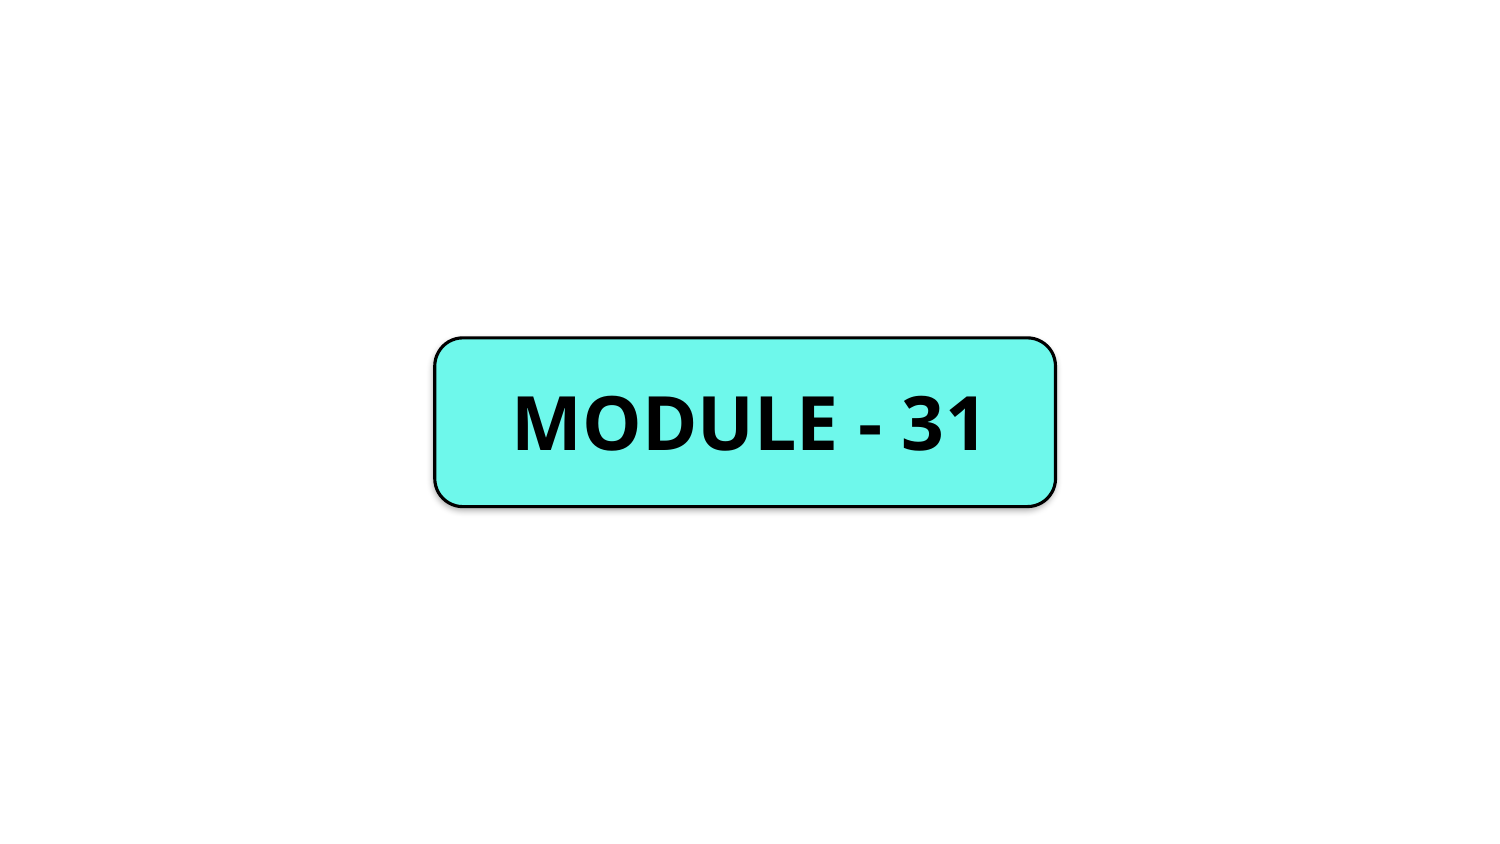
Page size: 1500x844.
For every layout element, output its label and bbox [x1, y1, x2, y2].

text_box [434, 337, 1066, 507]
